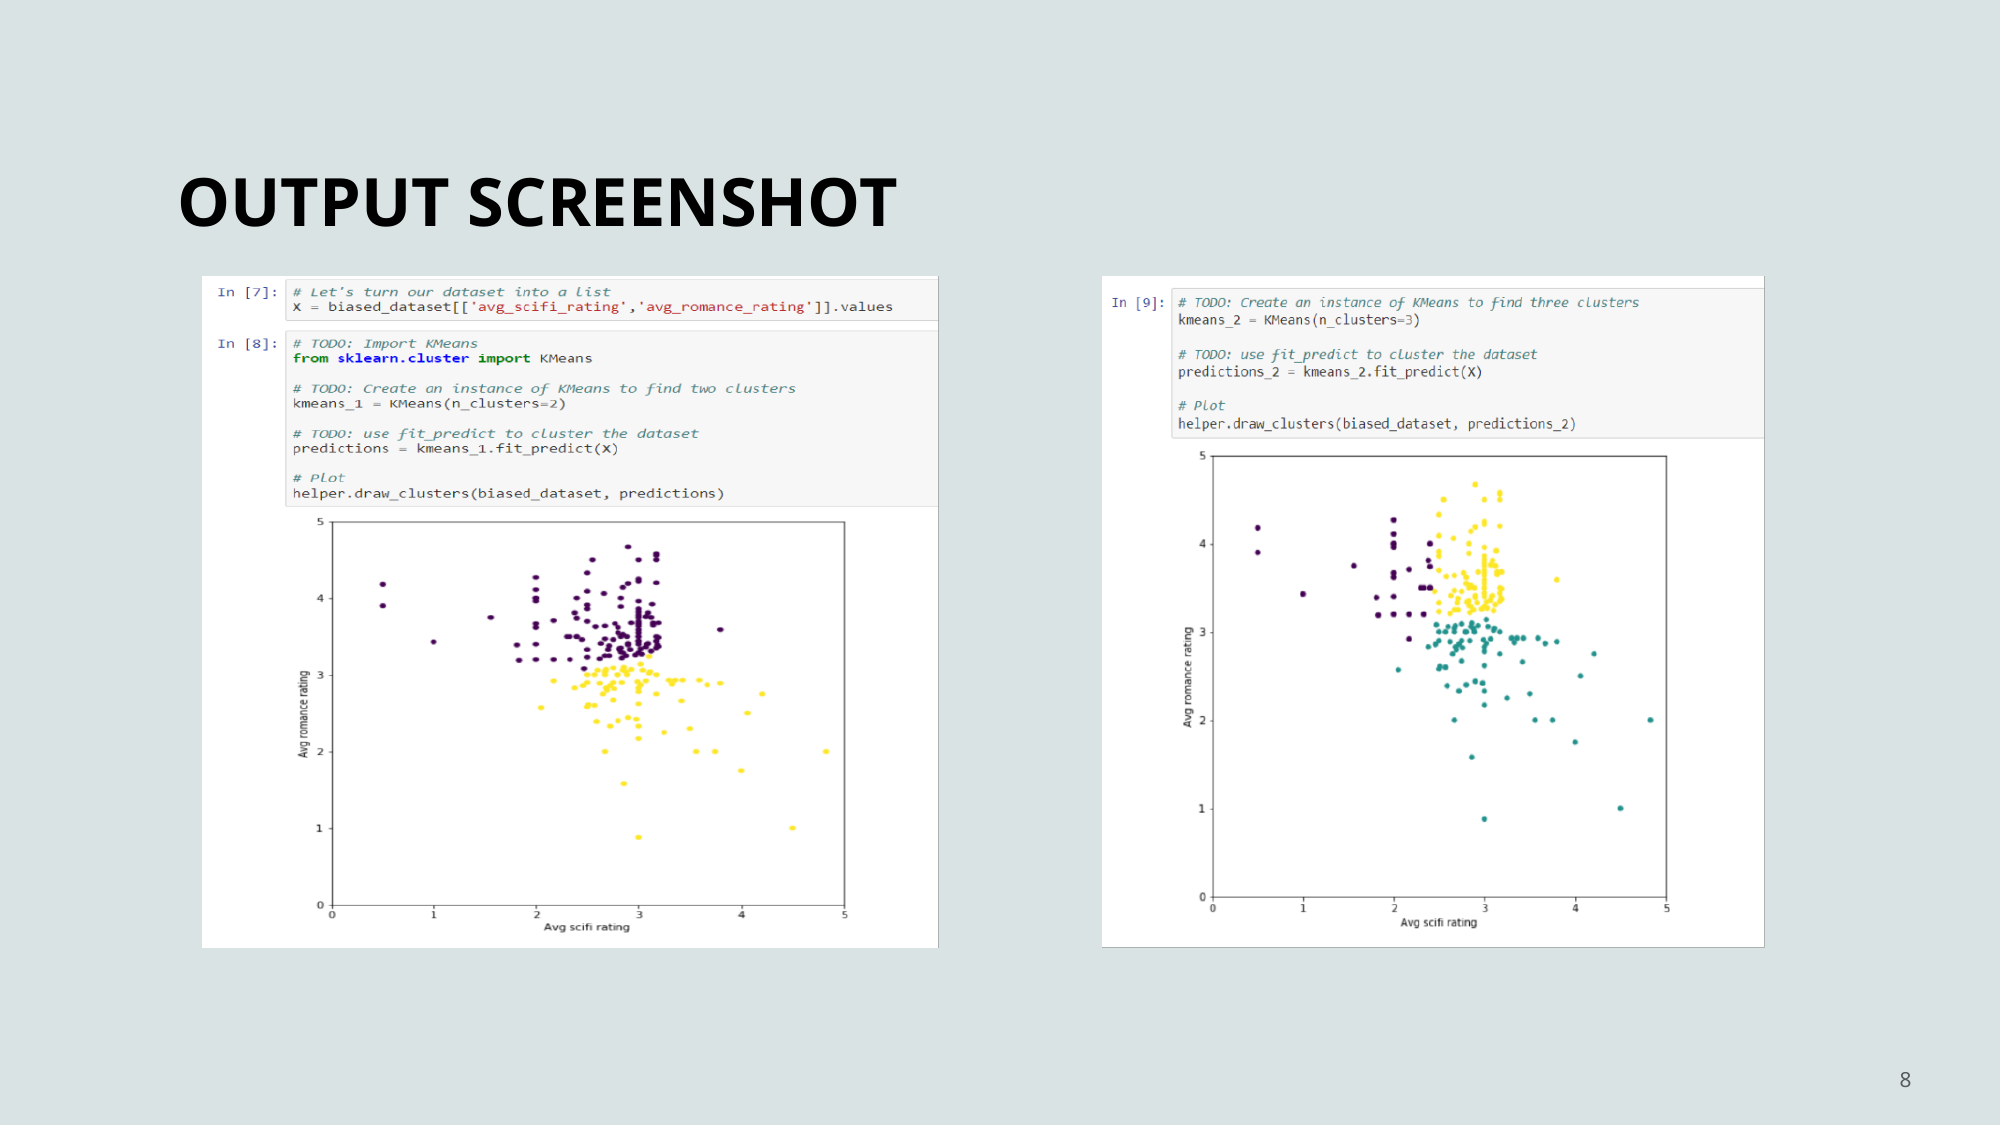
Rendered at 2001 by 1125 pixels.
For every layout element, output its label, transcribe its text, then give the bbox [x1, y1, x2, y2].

slide_number 8 [1637, 1042, 1927, 1119]
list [201, 276, 939, 949]
title OUTPUT SCREENSHOT [162, 64, 1838, 248]
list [1102, 276, 1765, 949]
